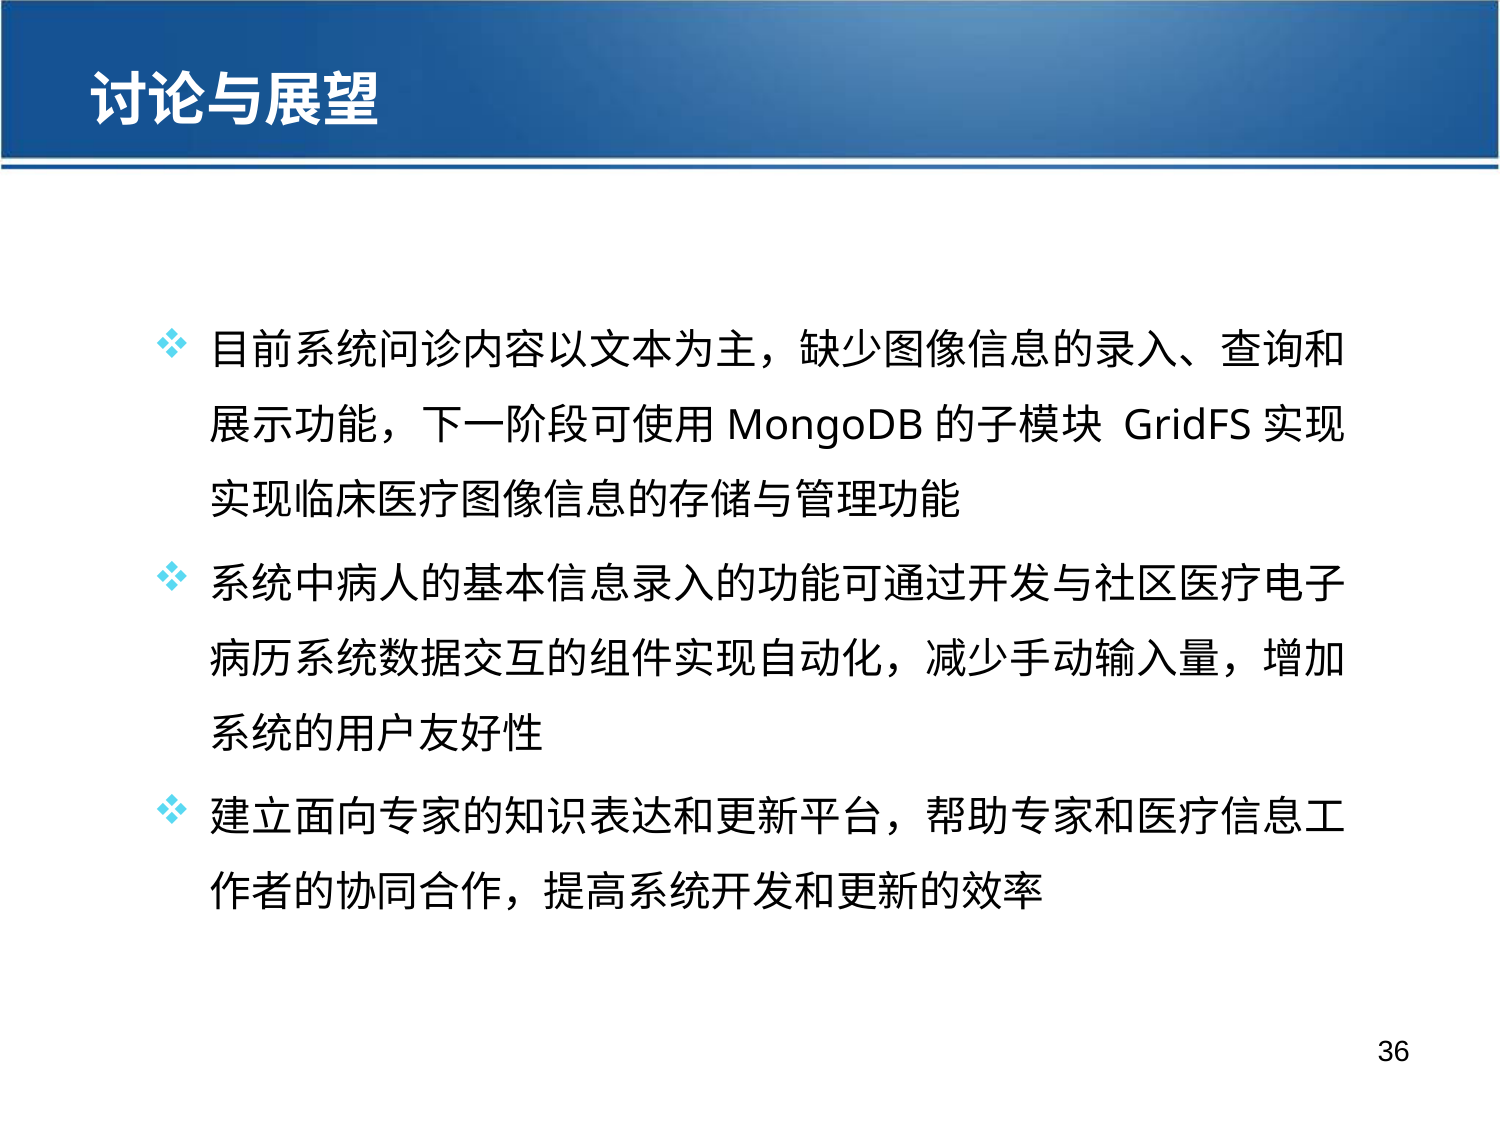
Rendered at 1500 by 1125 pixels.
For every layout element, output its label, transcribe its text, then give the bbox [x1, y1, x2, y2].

text_box 目前系统问诊内容以文本为主，缺少图像信息的录入、查询和展示功能，下一阶段可使用MongoDB的子模块 GridFS实现实现临床医疗图像信息的存储与管理功能 系统中病人的基本信息录入的功能可通过开发与社区医疗电子病历系统数据交互的组件实现自动化，减少手动输入量，增加系统的用户友好性 建立面向专家的知识表达和更新平台，帮助专家和医疗信息工作者的协同合作，提高系统开发和更新的效率 [138, 290, 1362, 923]
text_box 讨论与展望 [74, 54, 1425, 151]
slide_number 36 [1074, 1024, 1426, 1103]
picture [0, 0, 1500, 1125]
